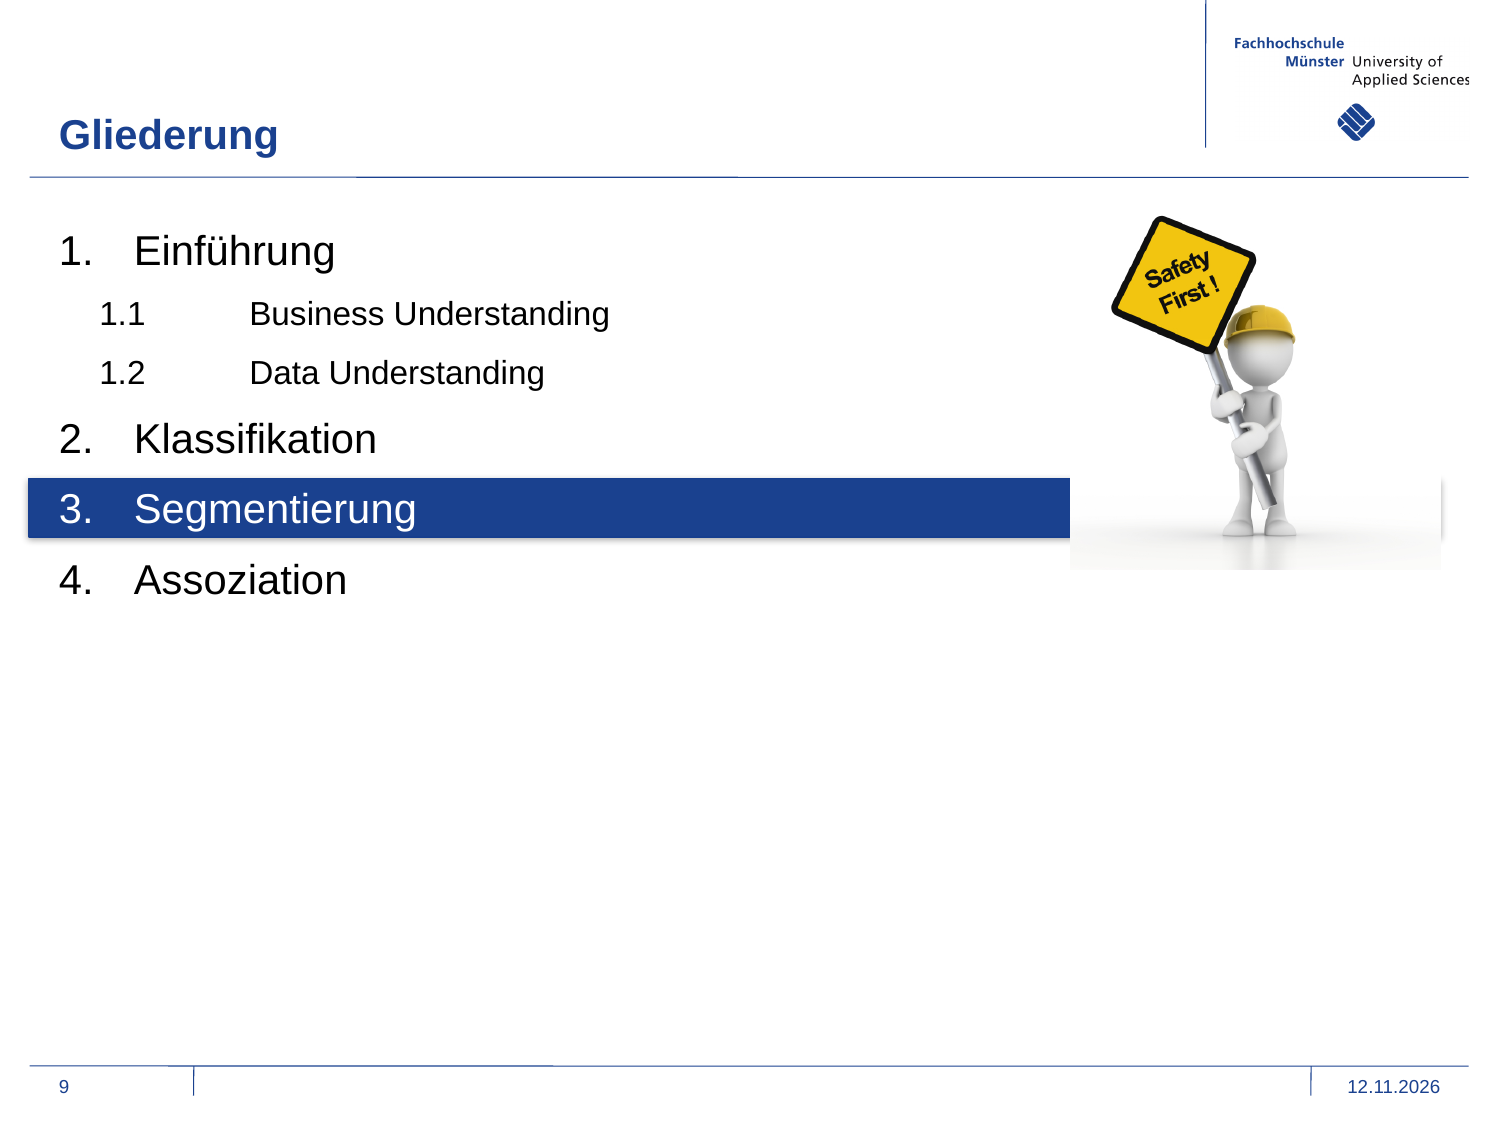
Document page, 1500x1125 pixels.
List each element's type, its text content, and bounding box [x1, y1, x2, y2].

text_box [28, 478, 59, 538]
slide_number 9 [59, 1074, 110, 1111]
picture [1235, 37, 1470, 141]
list Gliederung [59, 107, 1180, 159]
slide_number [1337, 1074, 1441, 1111]
picture [1070, 200, 1441, 571]
list Einführung 1.1 Business Understanding 1.2 Data Understanding Klassifikation Segmentierung Assoziation [59, 216, 1441, 1005]
